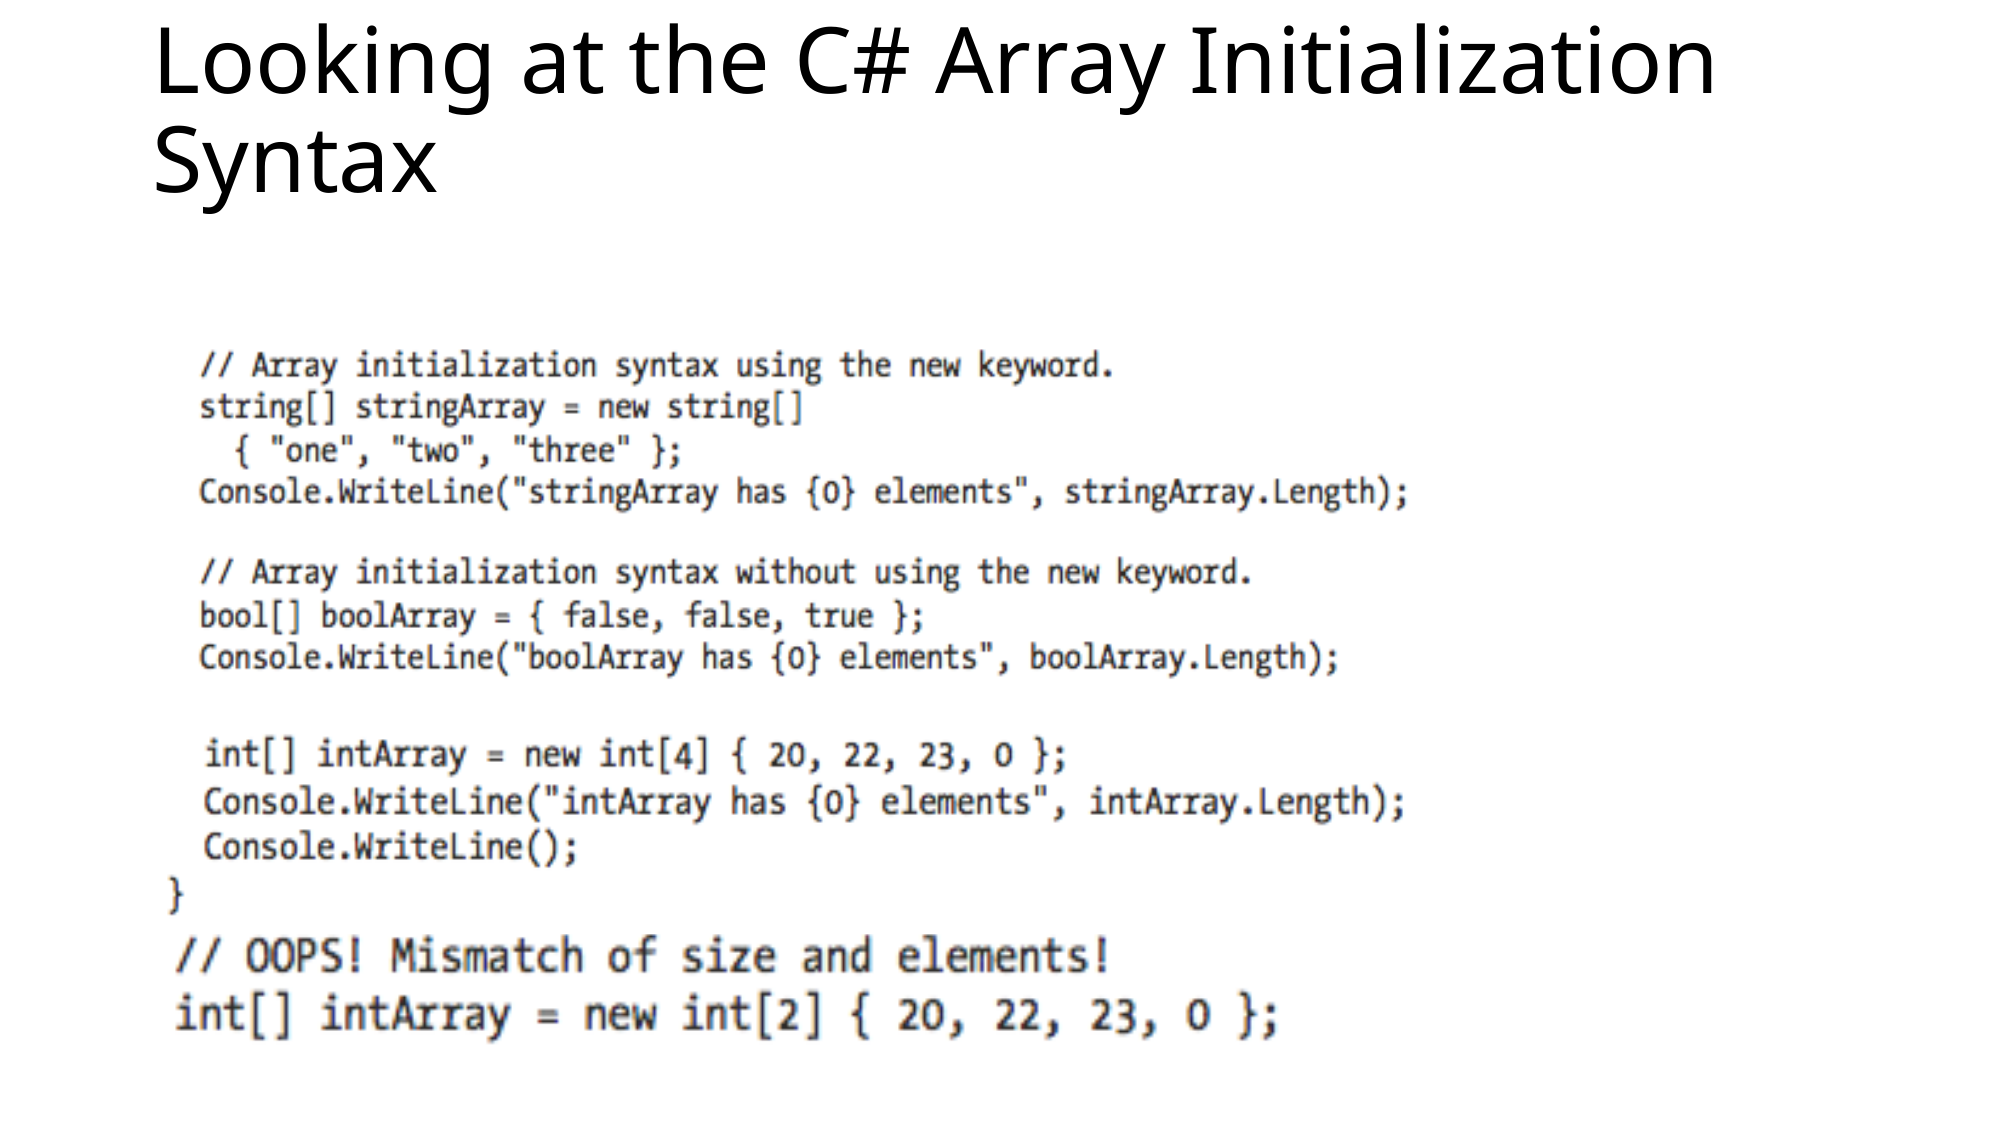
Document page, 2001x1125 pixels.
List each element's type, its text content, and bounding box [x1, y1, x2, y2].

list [137, 331, 1432, 701]
title Looking at the C# Array Initialization Syntax [137, 59, 1863, 278]
picture [137, 717, 1432, 1092]
